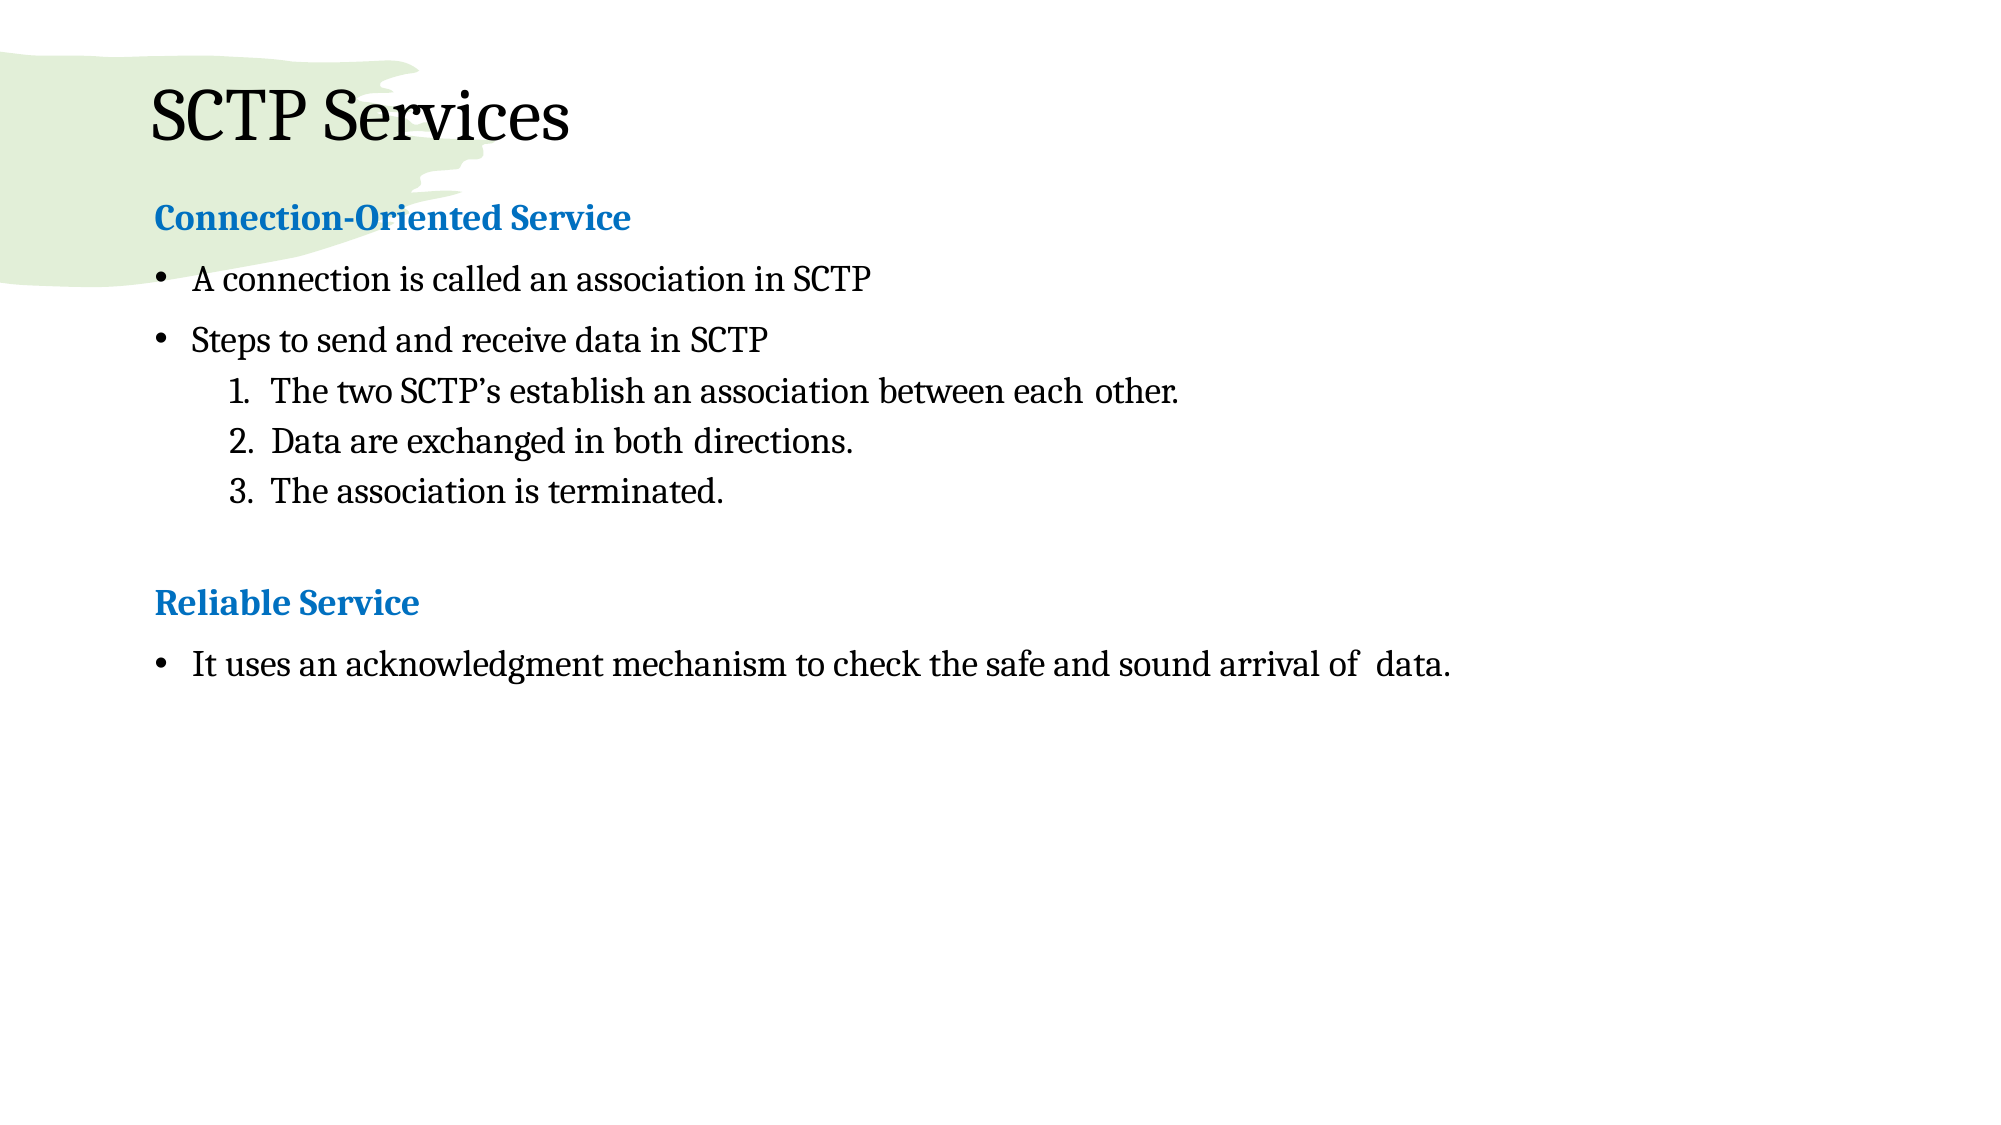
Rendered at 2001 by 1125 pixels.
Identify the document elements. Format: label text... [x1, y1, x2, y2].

title SCTP Services [137, 59, 1863, 172]
list Connection-Oriented Service A connection is called an association in SCTP Steps to send and receive data in SCTP The two SCTP’s establish an association between each other. Data are exchanged in both directions. The association is terminated. Reliable Service It uses an acknowledgment mechanism to check the safe and sound arrival of data. [137, 185, 1863, 1013]
